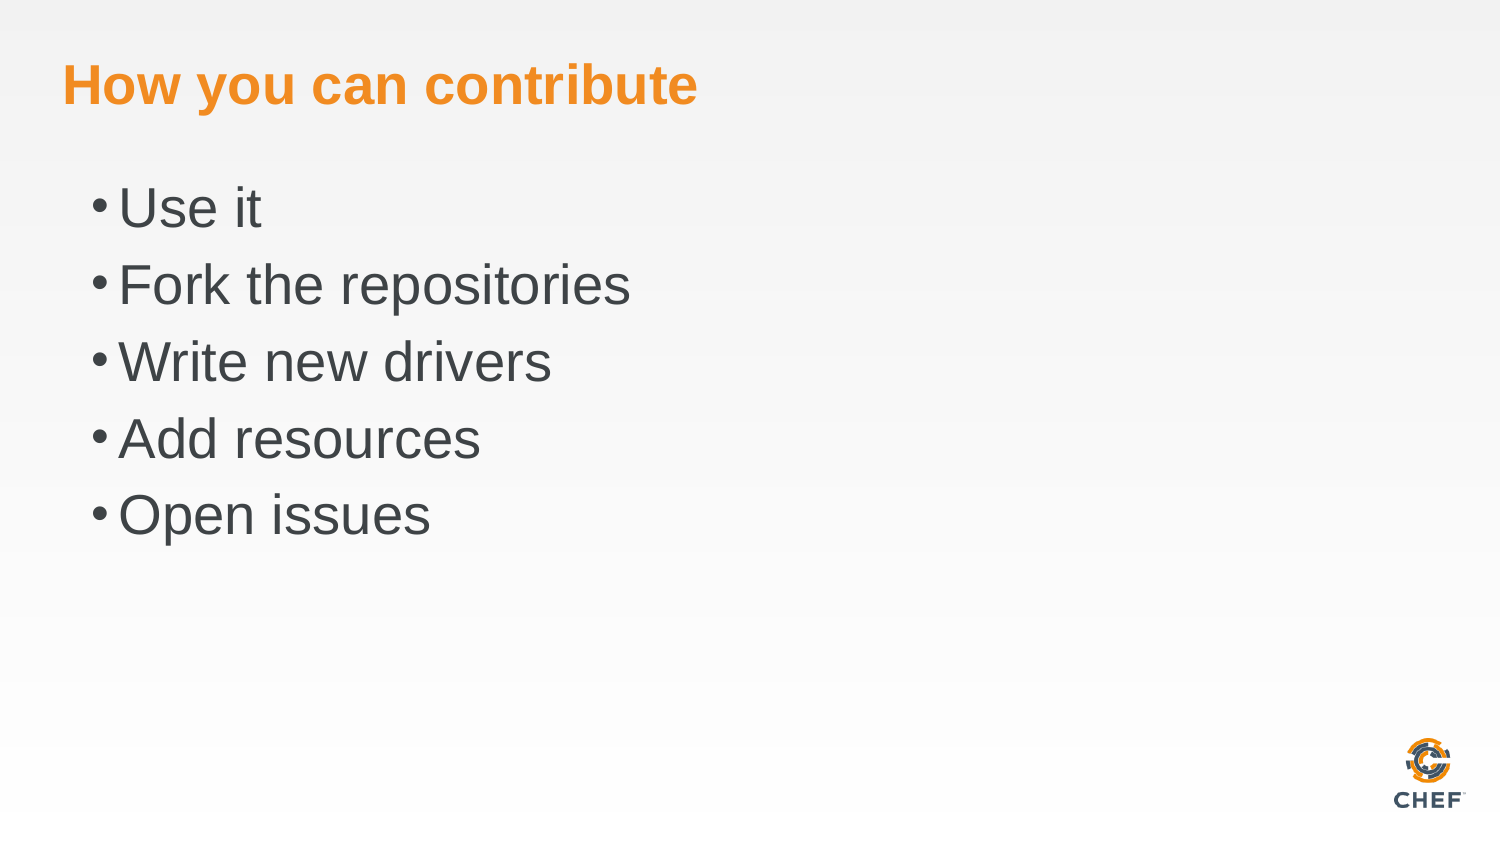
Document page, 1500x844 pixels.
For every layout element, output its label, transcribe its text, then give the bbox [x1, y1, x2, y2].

list Use it Fork the repositories Write new drivers Add resources Open issues [62, 171, 1438, 665]
picture [1394, 738, 1466, 808]
title How you can contribute [62, 56, 1438, 119]
